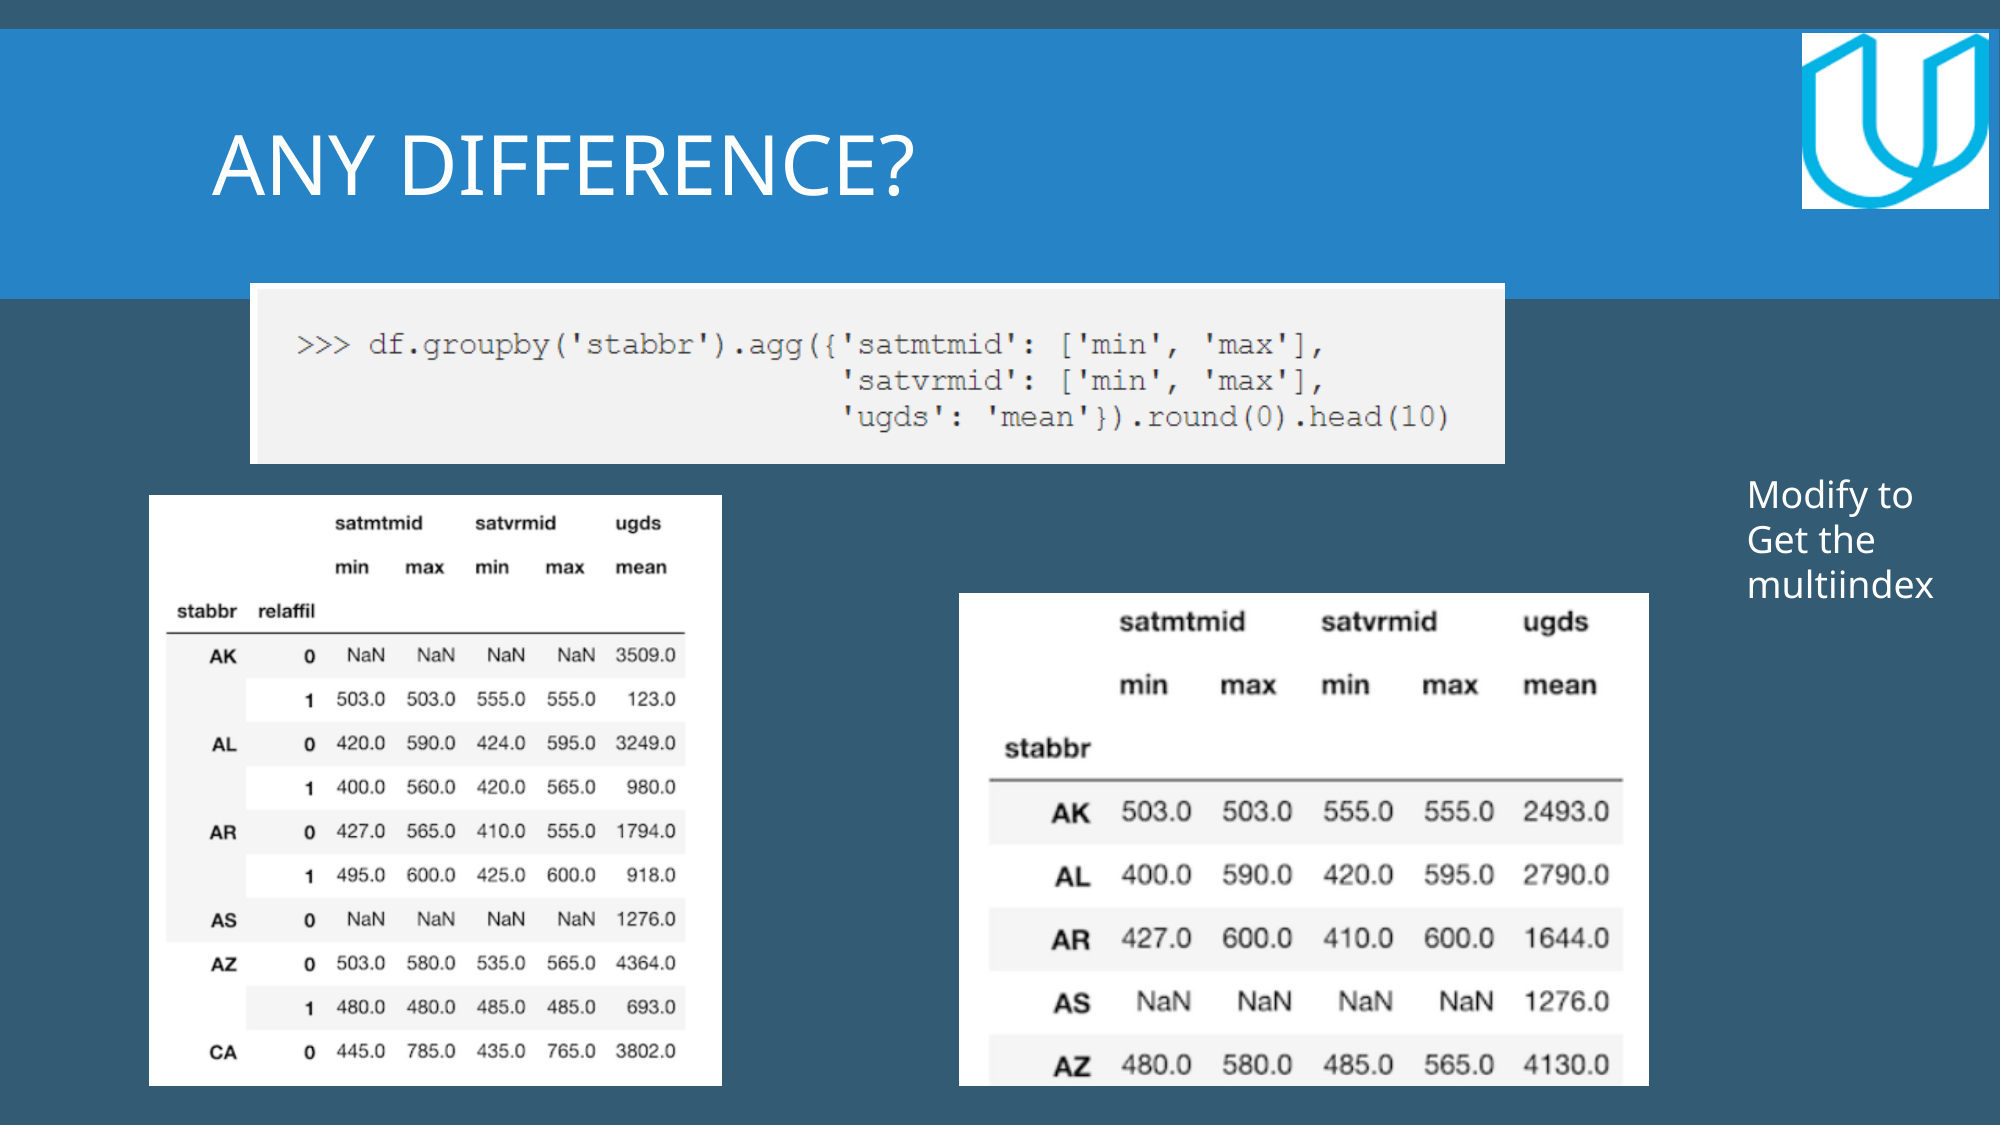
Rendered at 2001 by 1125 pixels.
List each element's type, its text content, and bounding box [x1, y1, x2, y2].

picture [1933, 47, 1974, 167]
picture [149, 494, 722, 1086]
picture [1803, 159, 1866, 209]
picture [250, 283, 1505, 464]
picture [959, 592, 1649, 1086]
picture [1876, 124, 1989, 209]
picture [1802, 33, 1989, 167]
picture [1816, 47, 1912, 197]
title Any difference? [197, 46, 1803, 295]
text_box Modify to Get the multiindex [1731, 463, 1949, 614]
